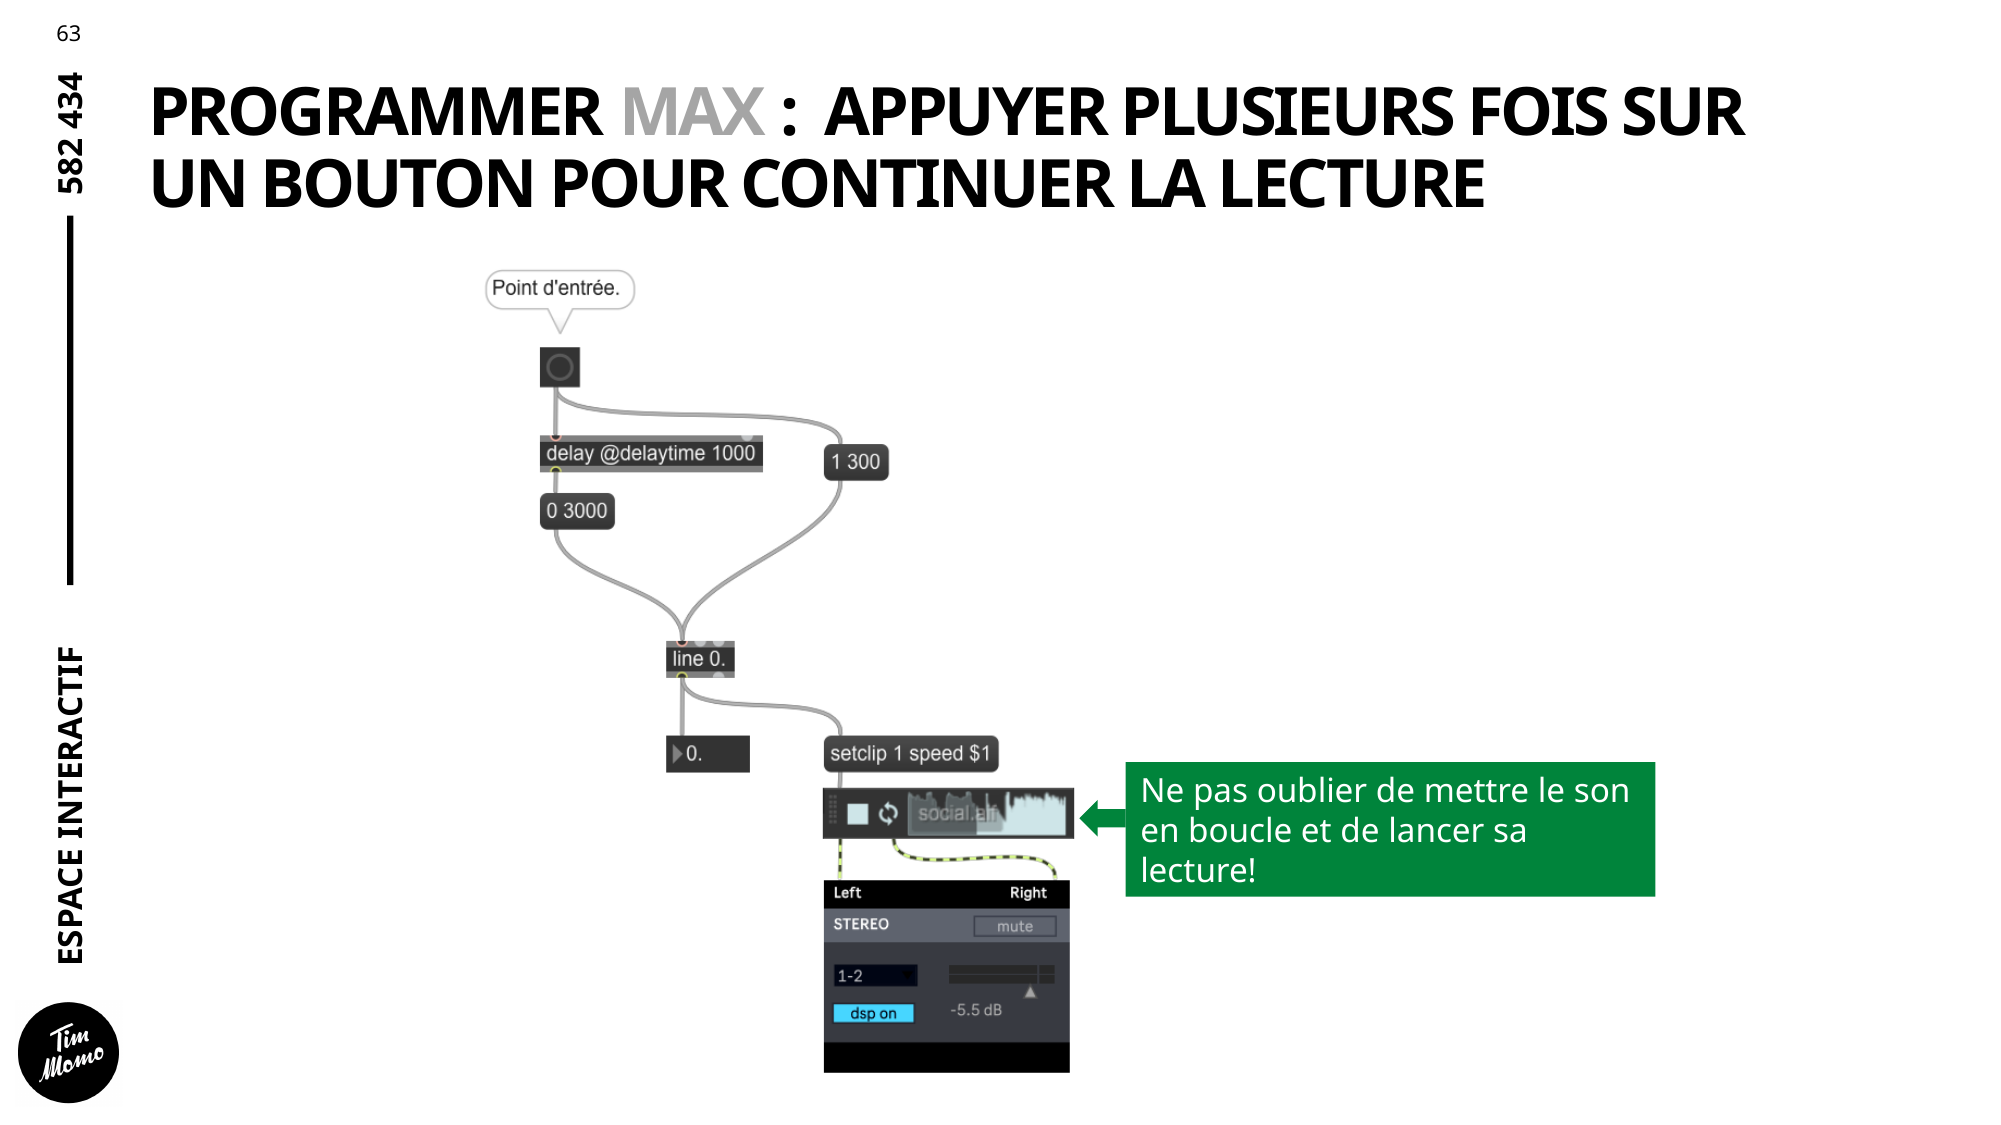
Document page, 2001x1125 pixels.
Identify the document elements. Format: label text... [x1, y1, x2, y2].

title PROGRAMMER MAX : APPUYER PLUSIEURS FOIS SUR UN BOUTON POUR CONTINUER LA LECTURE [133, 69, 1850, 546]
text_box [1084, 797, 1125, 840]
picture [15, 1000, 123, 1107]
text_box Ne pas oublier de mettre le son en boucle et de lancer sa lecture! [1125, 761, 1656, 898]
picture [478, 257, 1084, 1075]
